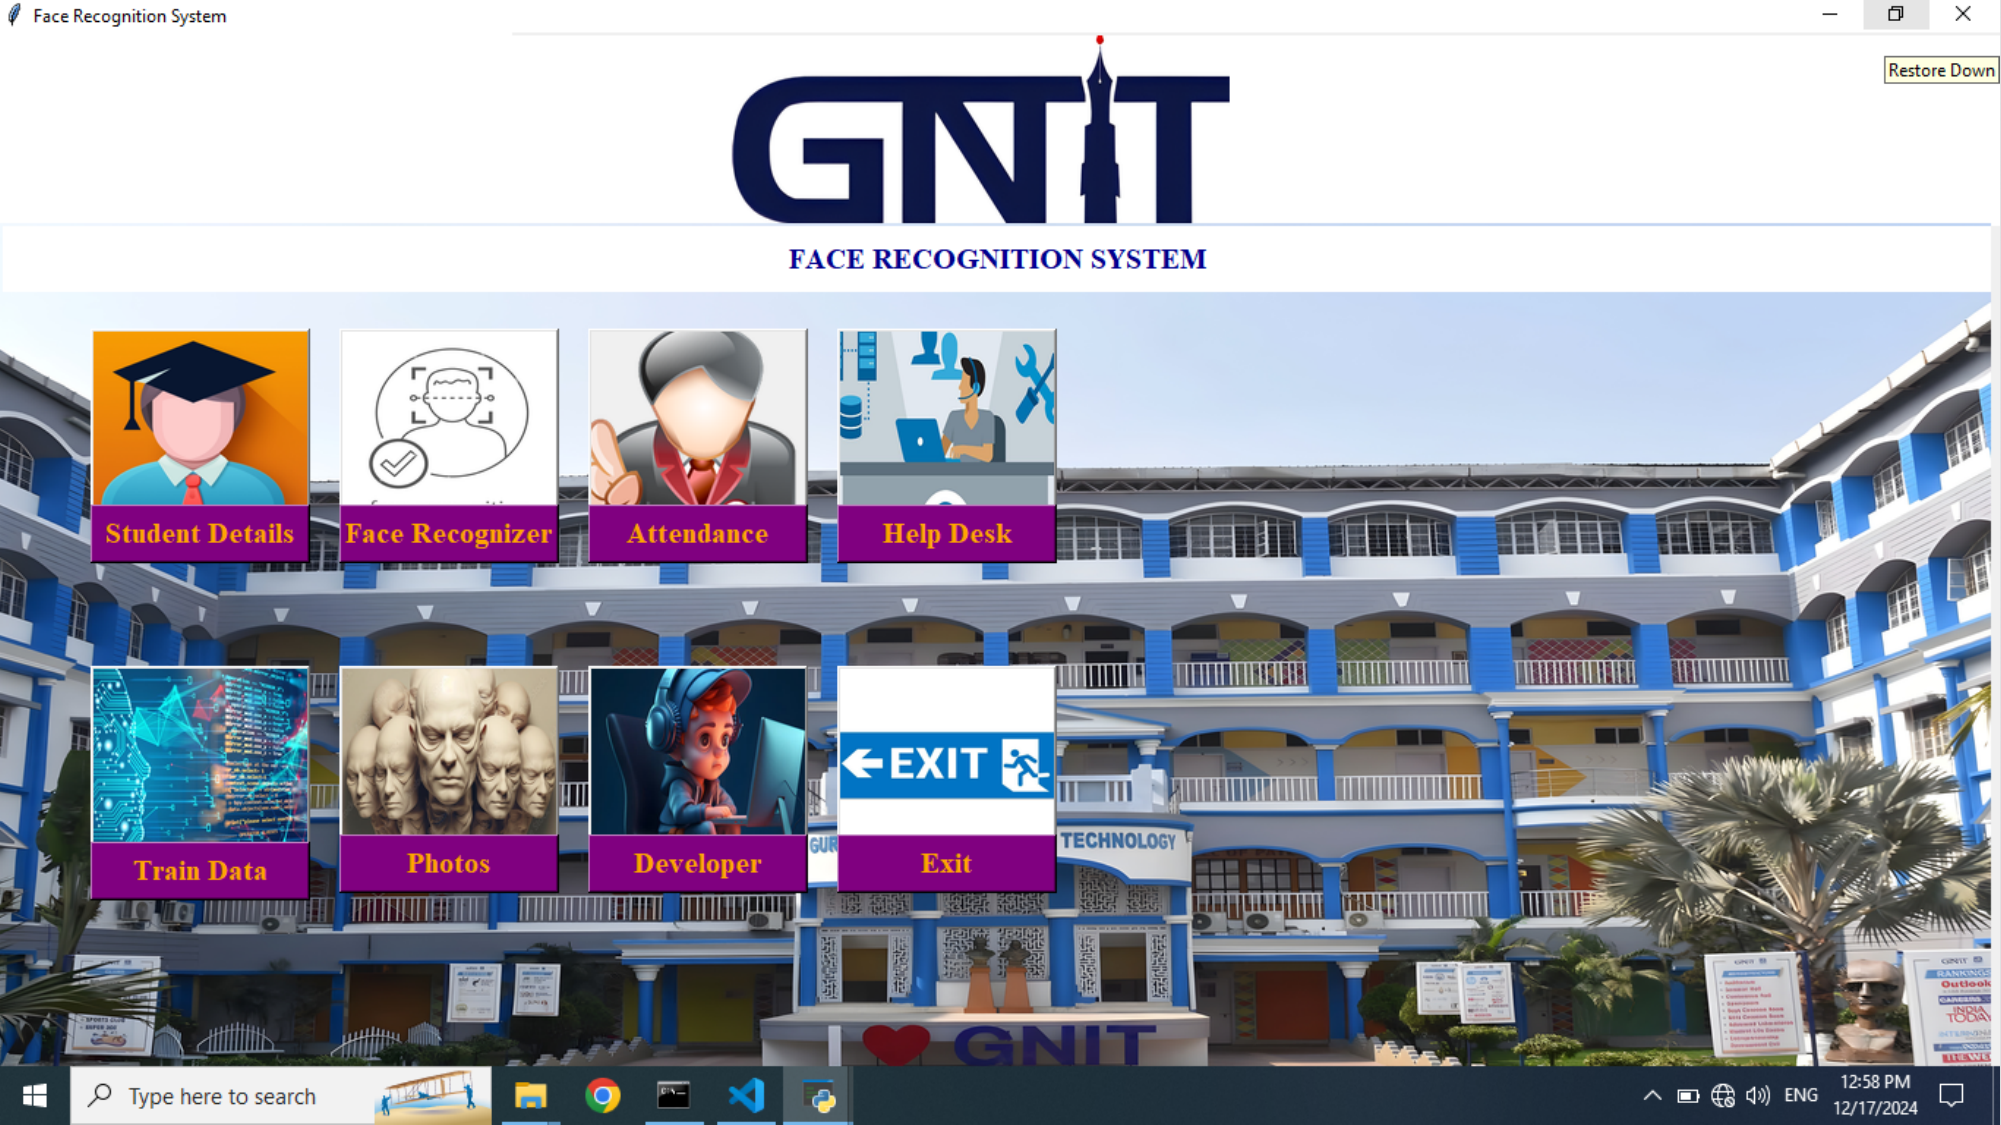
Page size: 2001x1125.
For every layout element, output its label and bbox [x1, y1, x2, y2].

list [0, 0, 2000, 1125]
